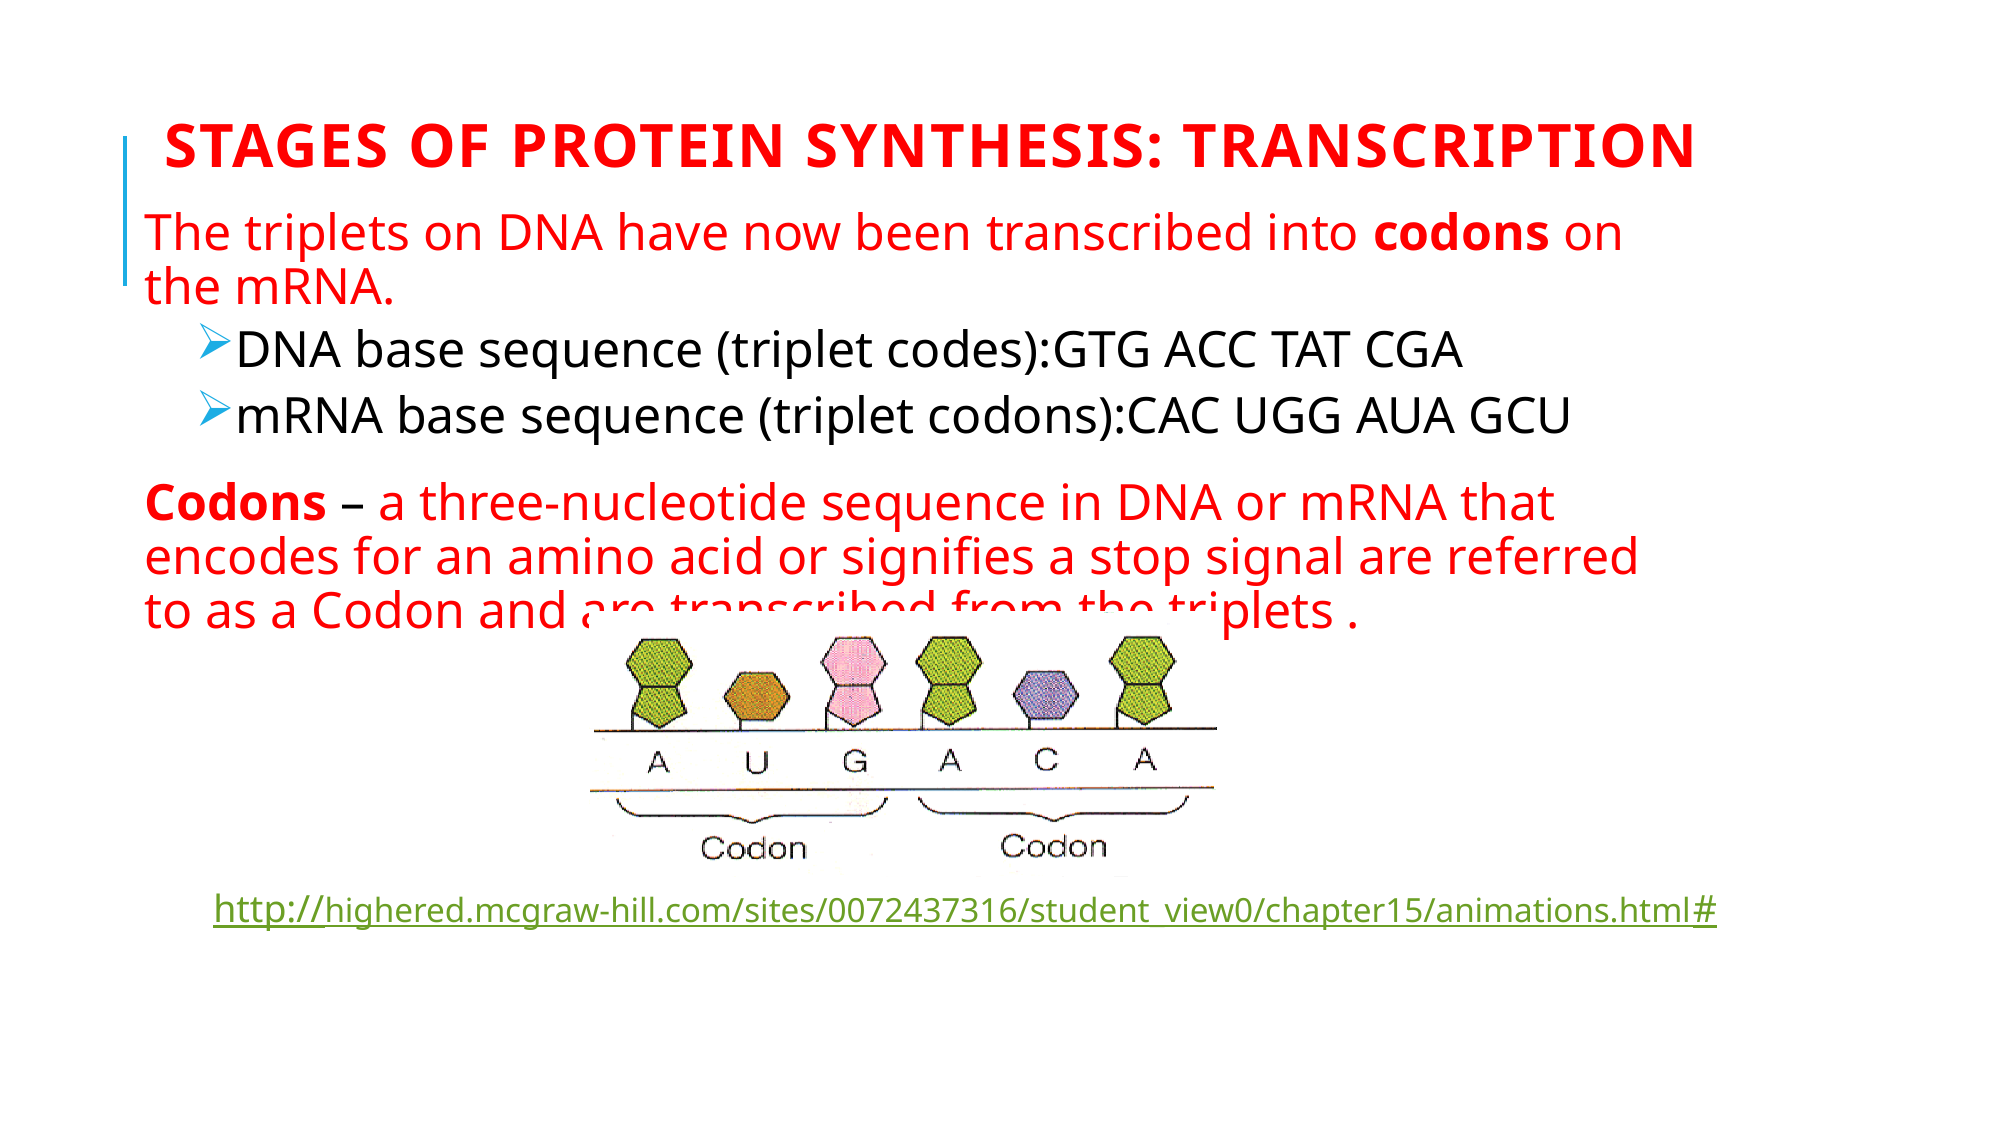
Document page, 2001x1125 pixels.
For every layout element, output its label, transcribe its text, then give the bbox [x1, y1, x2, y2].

text_box [249, 320, 281, 381]
text_box Stages of protein Synthesis: Transcription [149, 114, 1745, 196]
text_box http://highered.mcgraw-hill.com/sites/0072437316/student_view0/chapter15/animations.html# [198, 877, 1732, 944]
list The triplets on DNA have now been transcribed into codons on the mRNA. DNA base sequence (triplet codes):GTG ACC TAT CGA mRNA base sequence (triplet codons):CAC UGG AUA GCU Codons – a three-nucleotide sequence in DNA or mRNA that encodes for an amino acid or signifies a stop signal are referred to as a Codon and are transcribed from the triplets . [137, 200, 1675, 1005]
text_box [589, 610, 1224, 877]
